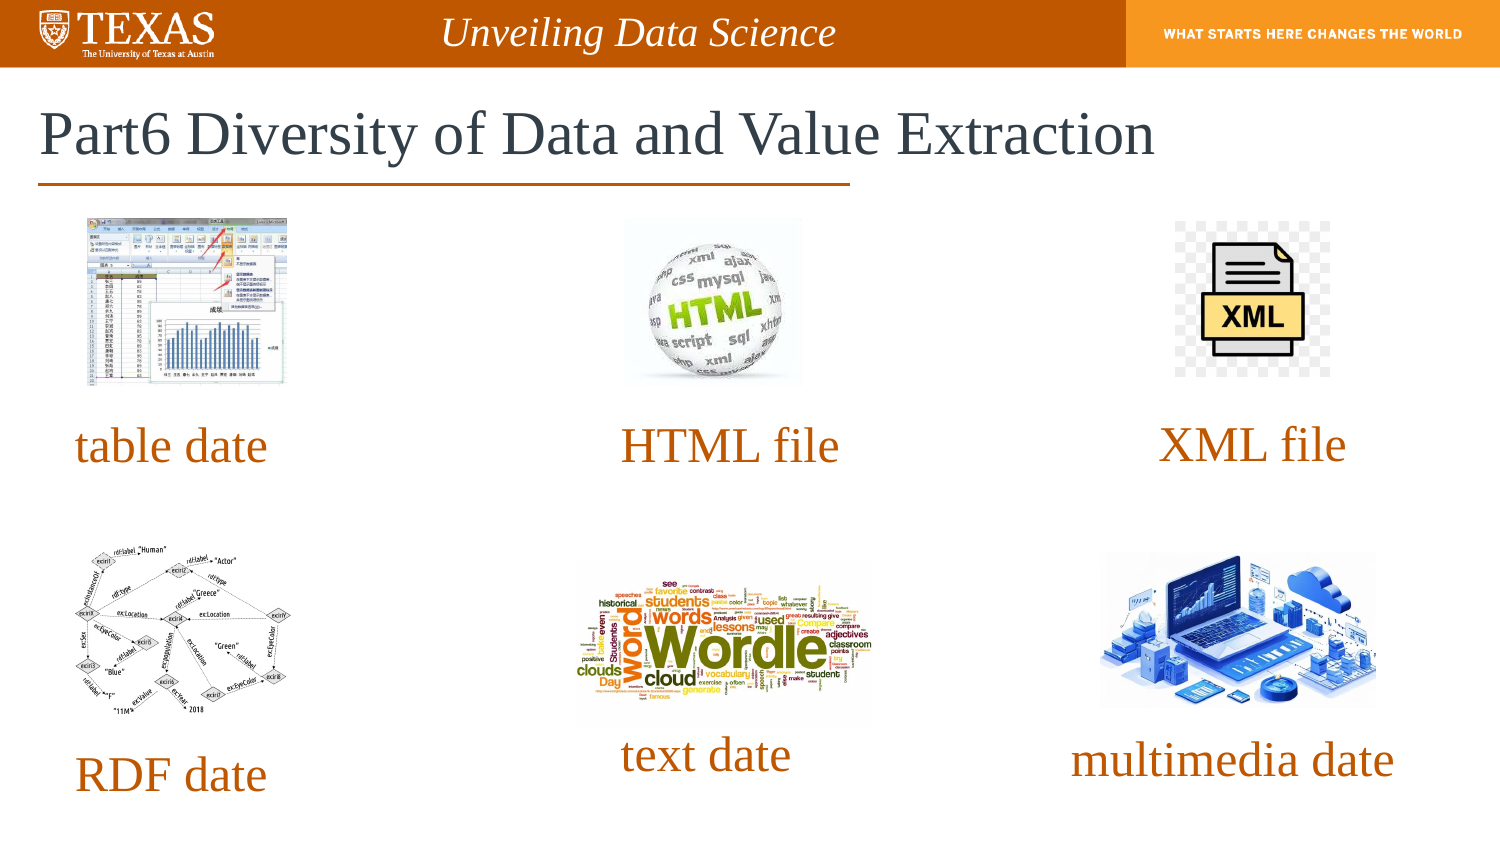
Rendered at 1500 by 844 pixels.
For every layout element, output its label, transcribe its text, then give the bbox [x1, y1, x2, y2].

picture [0, 0, 1500, 844]
text_box table date [60, 405, 313, 481]
text_box XML file [1143, 403, 1388, 479]
text_box Unveiling Data Science [424, 0, 1113, 59]
text_box text date [605, 735, 829, 789]
title Part6 Diversity of Data and Value Extraction [24, 59, 1375, 200]
text_box multimedia date [1056, 719, 1449, 794]
text_box RDF date [60, 734, 324, 809]
text_box HTML file [605, 404, 865, 480]
